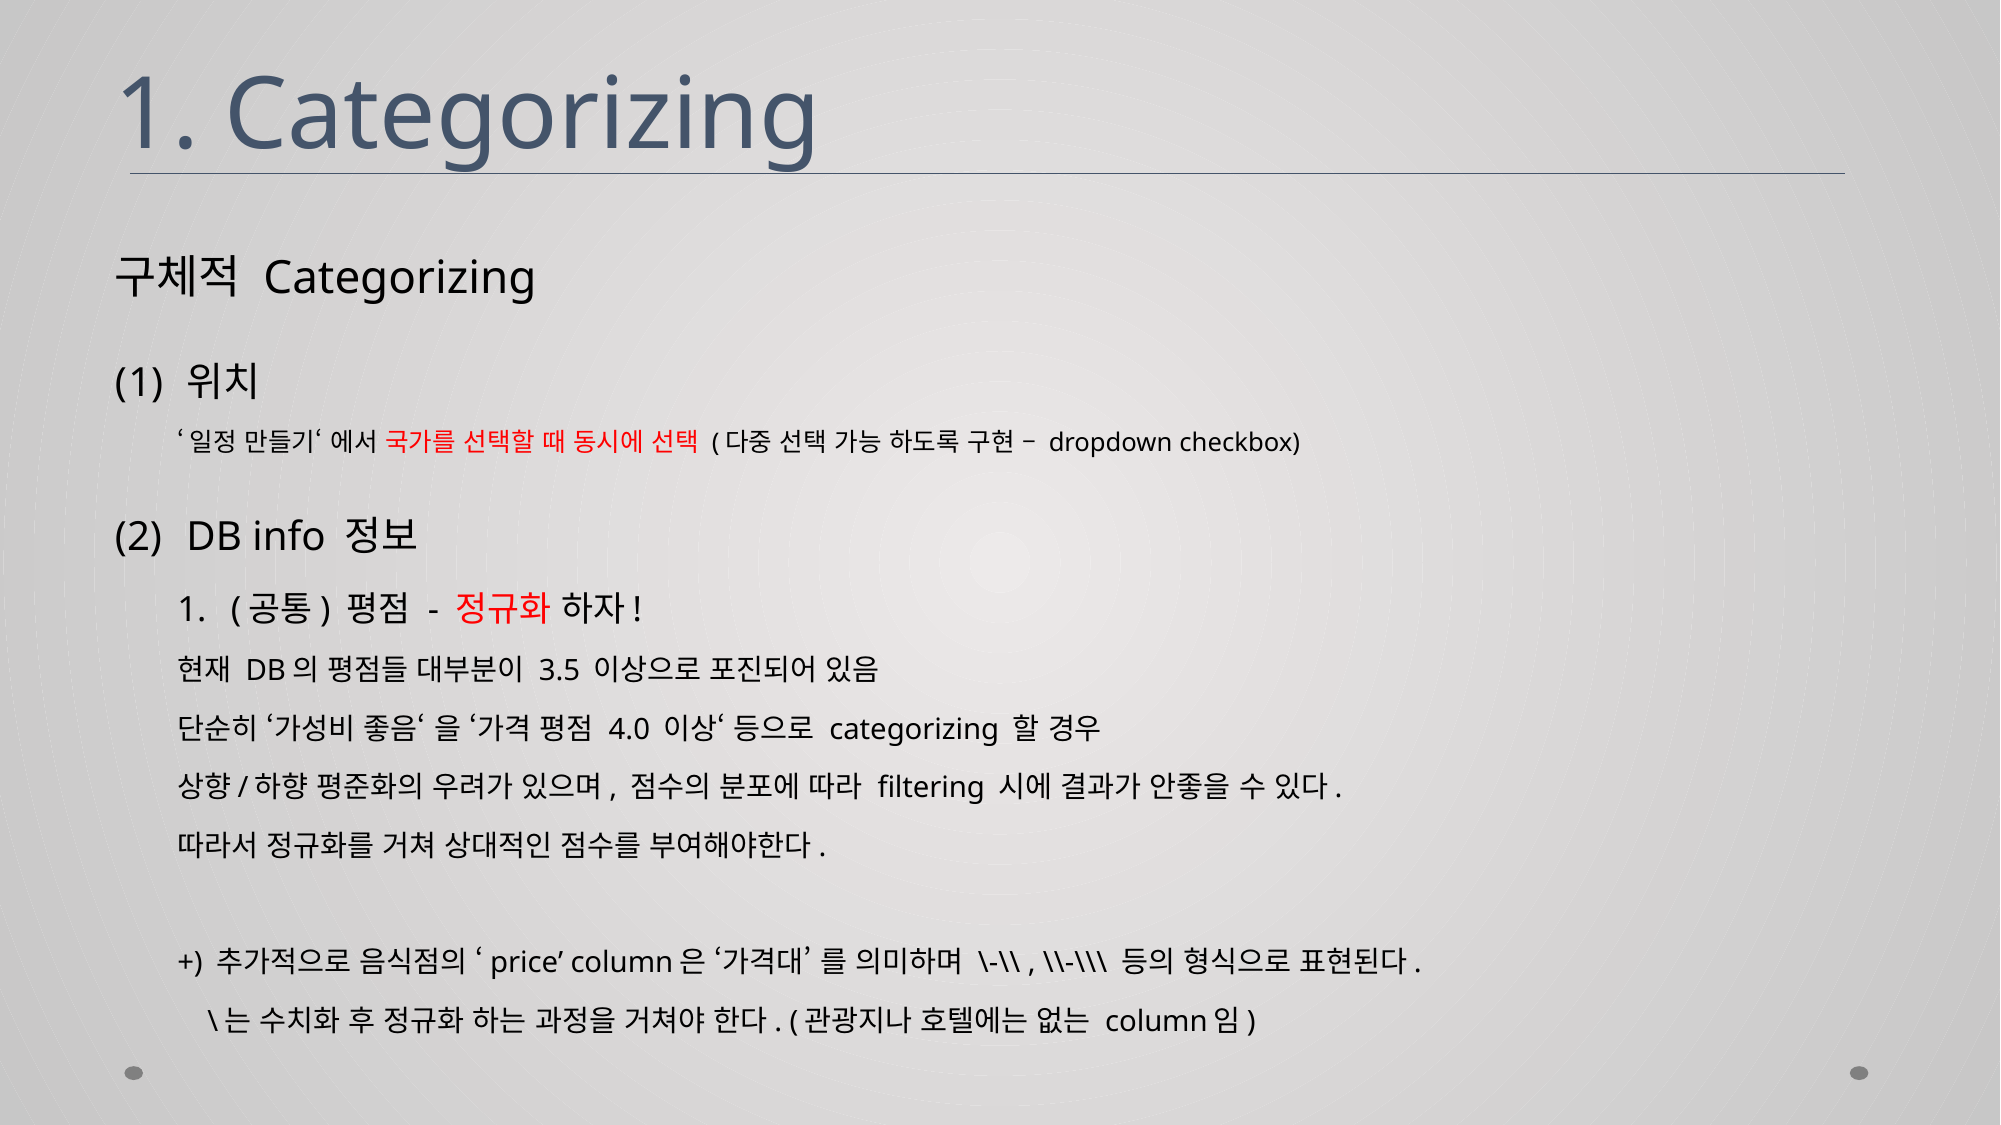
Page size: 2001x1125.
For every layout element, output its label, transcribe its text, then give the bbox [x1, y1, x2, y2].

title 1. Categorizing [99, 0, 1900, 176]
list 구체적 Categorizing 위치 ‘일정 만들기‘ 에서 국가를 선택할 때 동시에 선택 (다중 선택 가능 하도록 구현 – dropdown checkbox) DB info 정보 (공통) 평점 - 정규화 하자! 현재 DB의 평점들 대부분이 3.5 이상으로 포진되어 있음 단순히 ‘가성비 좋음‘ 을 ‘가격 평점 4.0 이상‘ 등으로 categorizing 할 경우 상향/하향 평준화의 우려가 있으며, 점수의 분포에 따라 filtering 시에 결과가 안좋을 수 있다. 따라서 정규화를 거쳐 상대적인 점수를 부여해야한다. +) 추가적으로 음식점의 ‘price’ column은 ‘가격대’ 를 의미하며 \-\\ , \\-\\\ 등의 형식으로 표현된다. \는 수치화 후 정규화 하는 과정을 거쳐야 한다. (관광지나 호텔에는 없는 column임) [99, 212, 1900, 1050]
